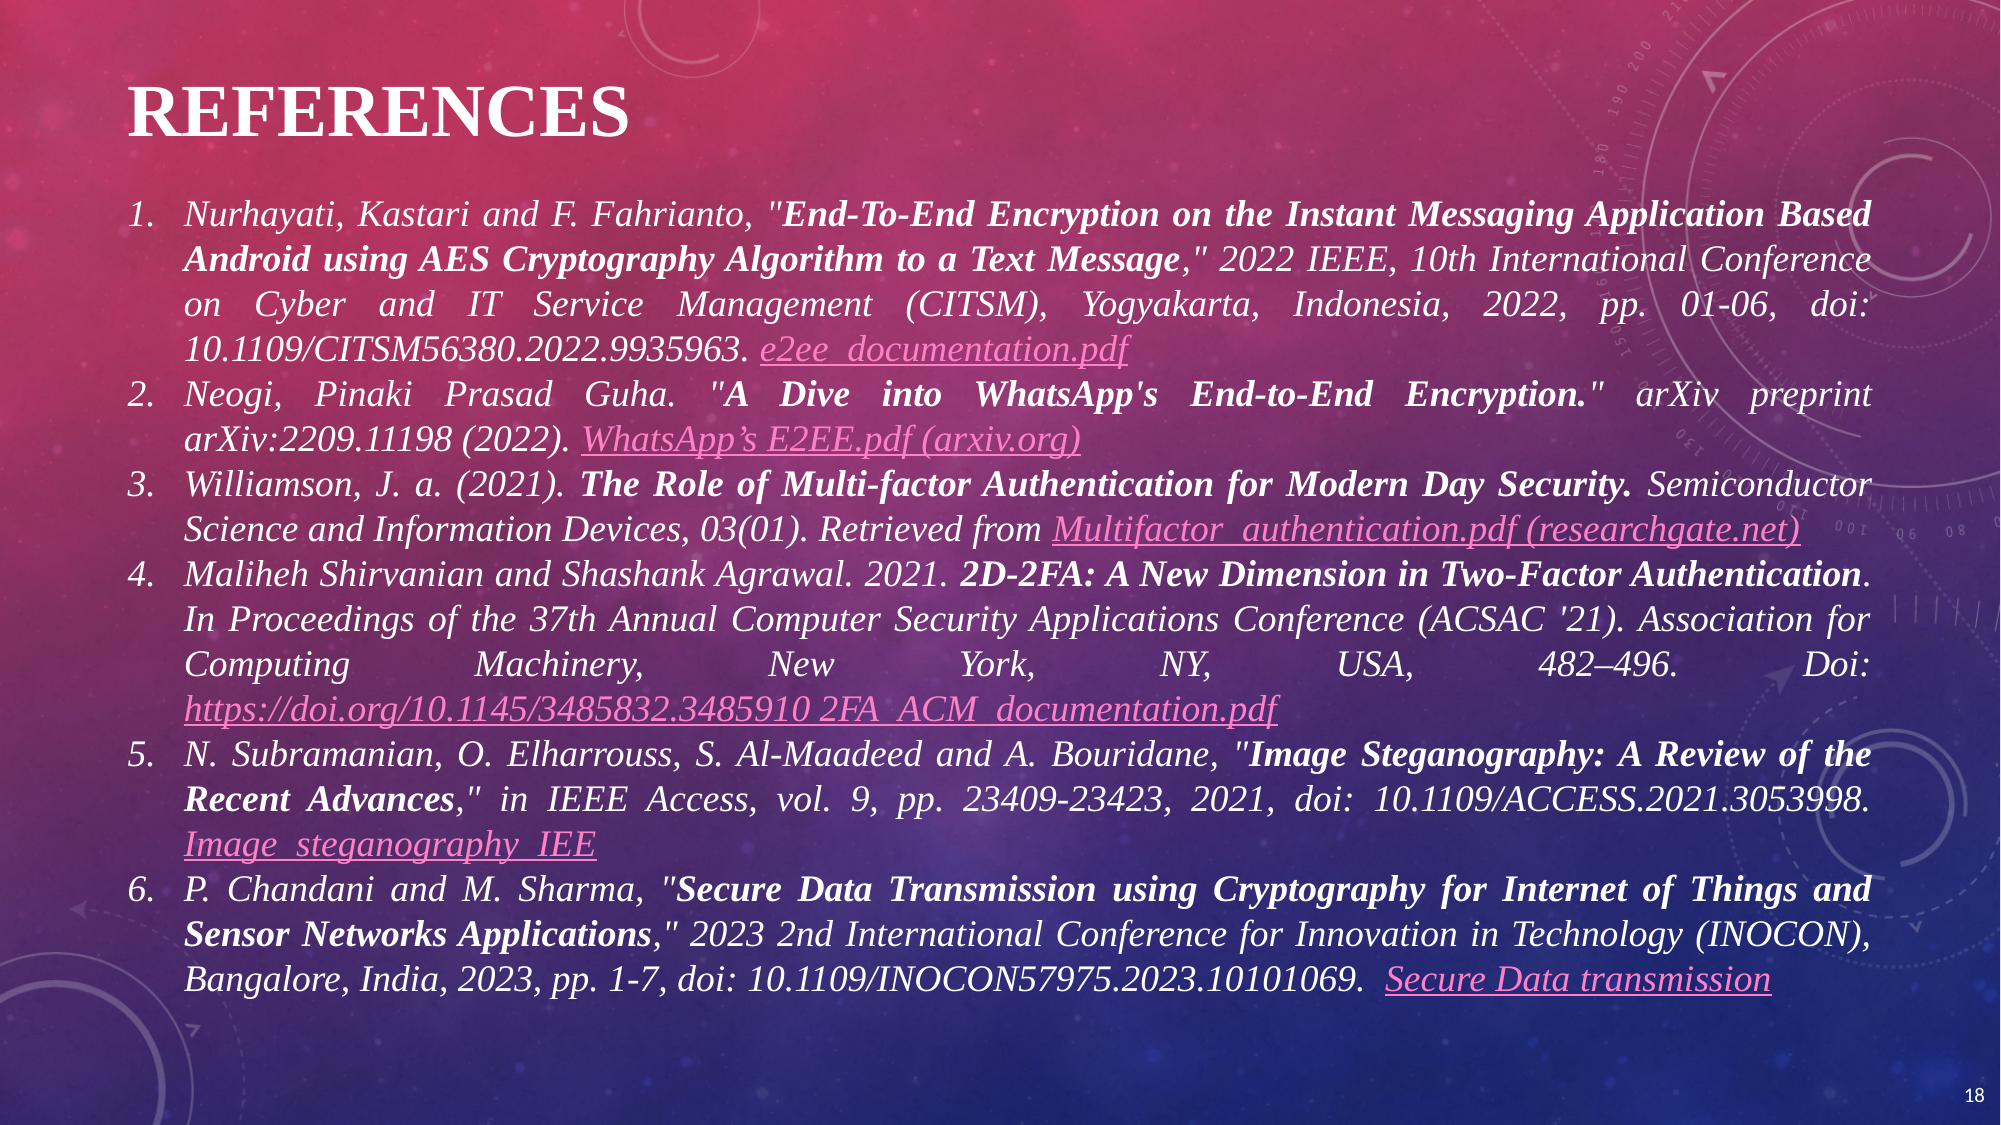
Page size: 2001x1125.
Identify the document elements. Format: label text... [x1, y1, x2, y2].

list Nurhayati, Kastari and F. Fahrianto, "End-To-End Encryption on the Instant Messaging Application Based Android using AES Cryptography Algorithm to a Text Message," 2022 IEEE, 10th International Conference on Cyber and IT Service Management (CITSM), Yogyakarta, Indonesia, 2022, pp. 01-06, doi: 10.1109/CITSM56380.2022.9935963. e2ee_documentation.pdf Neogi, Pinaki Prasad Guha. "A Dive into WhatsApp's End-to-End Encryption." arXiv preprint arXiv:2209.11198 (2022). WhatsApp’s E2EE.pdf (arxiv.org) Williamson, J. a. (2021). The Role of Multi-factor Authentication for Modern Day Security. Semiconductor Science and Information Devices, 03(01). Retrieved from Multifactor_authentication.pdf (researchgate.net) Maliheh Shirvanian and Shashank Agrawal. 2021. 2D-2FA: A New Dimension in Two-Factor Authentication. In Proceedings of the 37th Annual Computer Security Applications Conference (ACSAC '21). Association for Computing Machinery, New York, NY, USA, 482–496. Doi: https://doi.org/10.1145/3485832.3485910 2FA_ACM_documentation.pdf N. Subramanian, O. Elharrouss, S. Al-Maadeed and A. Bouridane, "Image Steganography: A Review of the Recent Advances," in IEEE Access, vol. 9, pp. 23409-23423, 2021, doi: 10.1109/ACCESS.2021.3053998. Image_steganography_IEE P. Chandani and M. Sharma, "Secure Data Transmission using Cryptography for Internet of Things and Sensor Networks Applications," 2023 2nd International Conference for Innovation in Technology (INOCON), Bangalore, India, 2023, pp. 1-7, doi: 10.1109/INOCON57975.2023.10101069. Secure Data transmission [112, 160, 1888, 1073]
picture [0, 0, 2001, 1125]
title REFERENCES [112, 52, 1775, 160]
slide_number 18 [1909, 1062, 2000, 1125]
